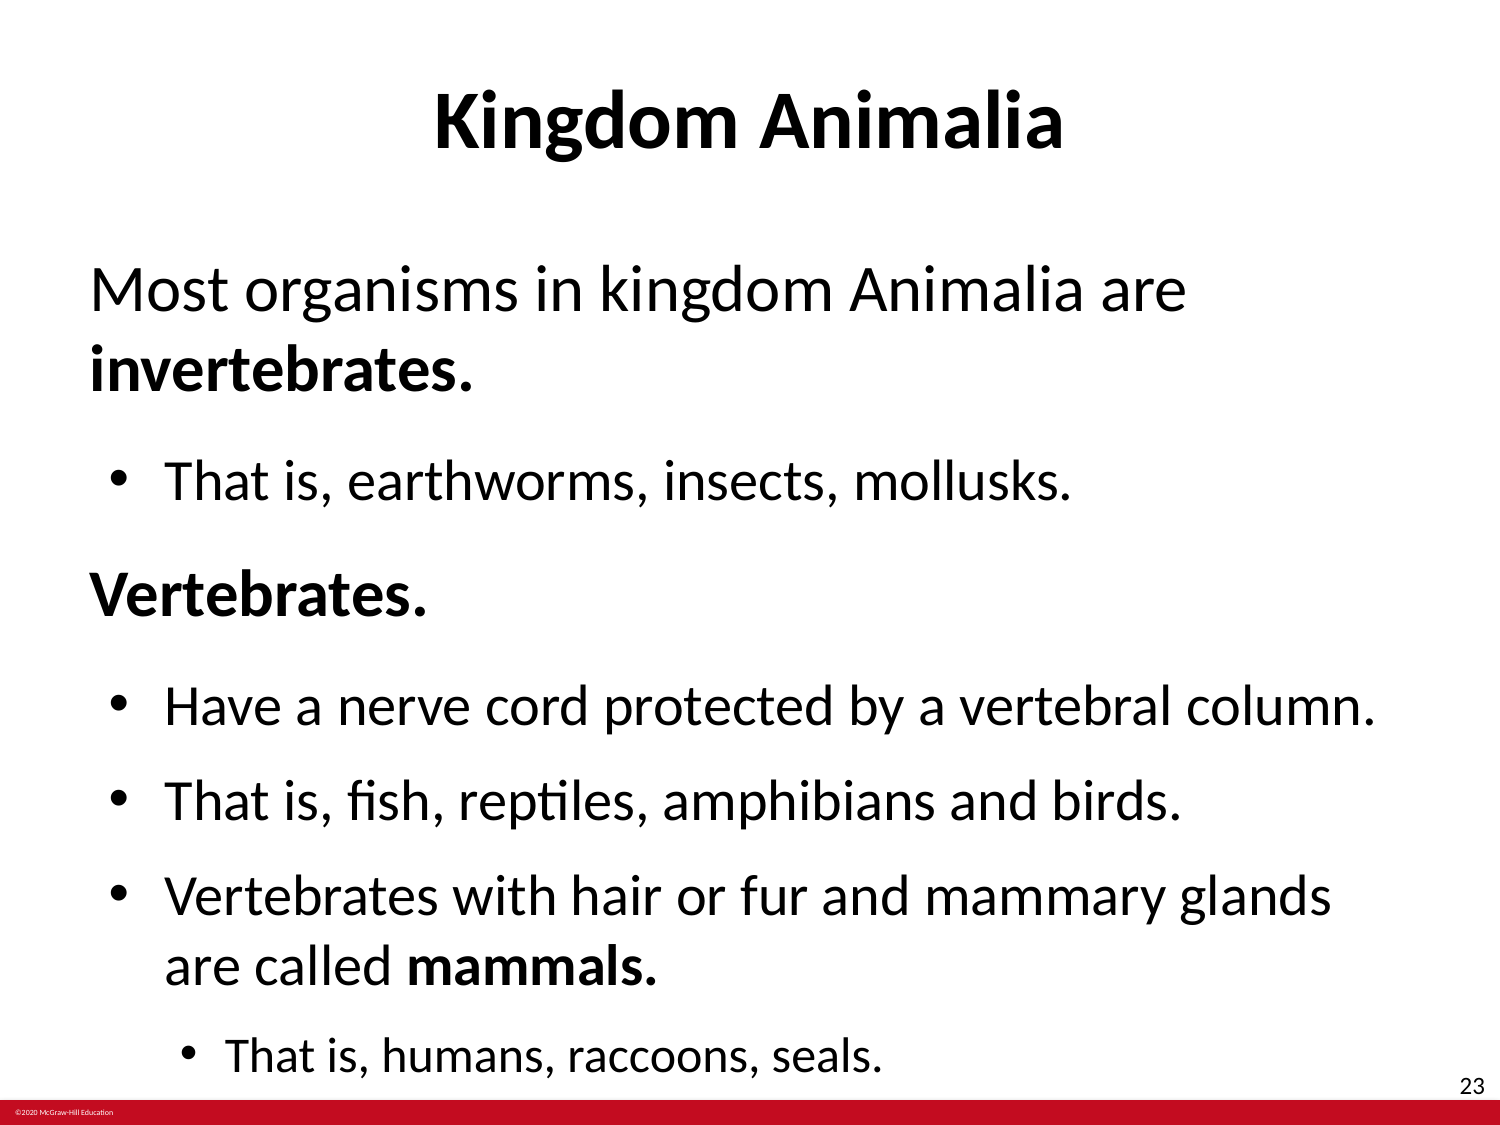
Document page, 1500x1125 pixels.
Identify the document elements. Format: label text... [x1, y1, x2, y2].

list Most organisms in kingdom Animalia are invertebrates. That is, earthworms, insects, mollusks. Vertebrates. Have a nerve cord protected by a vertebral column. That is, fish, reptiles, amphibians and birds. Vertebrates with hair or fur and mammary glands are called mammals. That is, humans, raccoons, seals. [75, 237, 1425, 1093]
title Kingdom Animalia [0, 24, 1500, 205]
